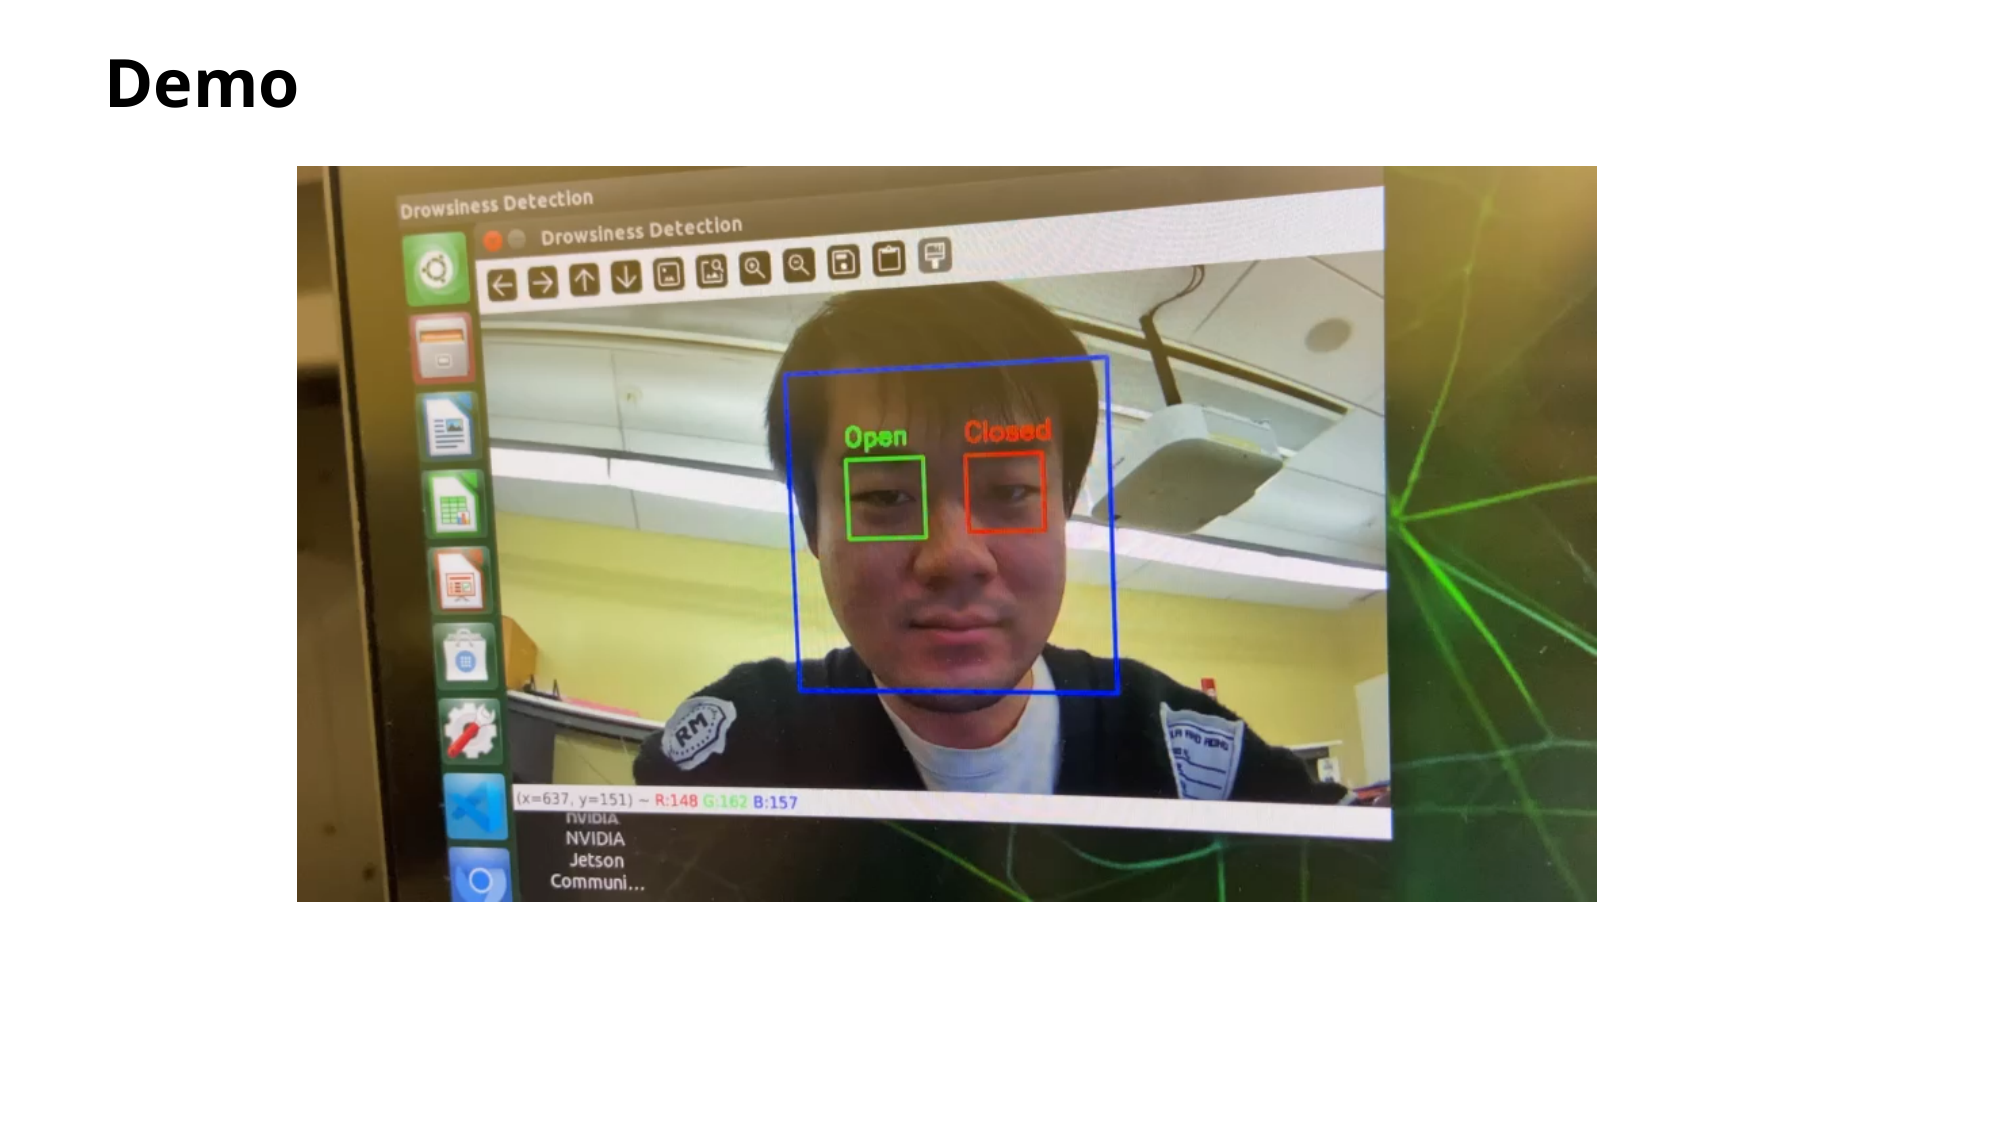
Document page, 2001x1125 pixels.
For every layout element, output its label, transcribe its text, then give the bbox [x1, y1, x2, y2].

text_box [296, 164, 1599, 903]
text_box Demo [89, 33, 1248, 128]
